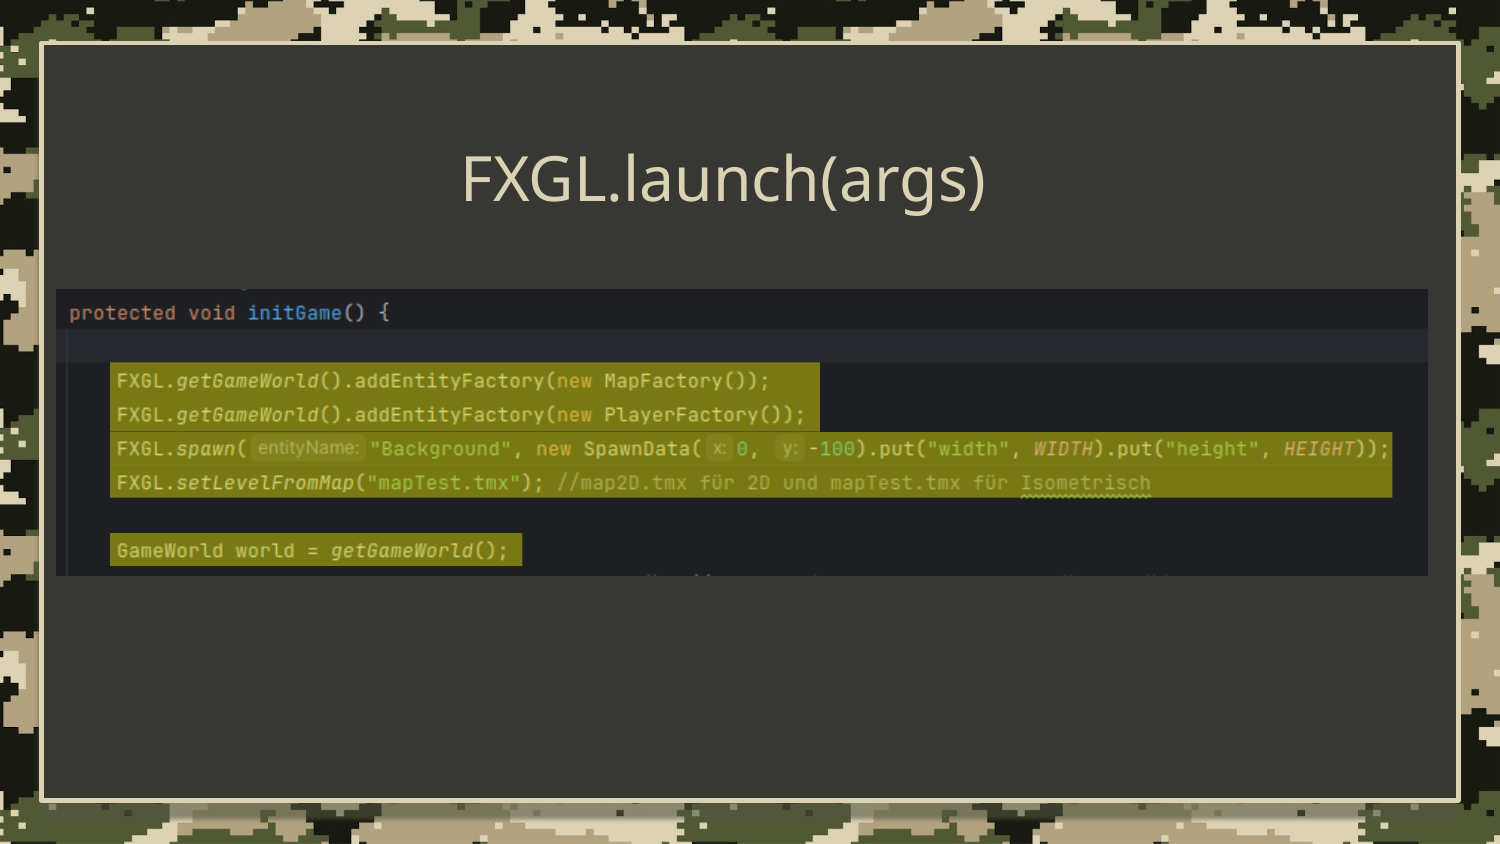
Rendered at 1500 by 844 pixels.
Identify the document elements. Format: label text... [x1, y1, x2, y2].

title FXGL.launch(args) [92, 124, 1356, 219]
picture [0, 0, 1500, 844]
